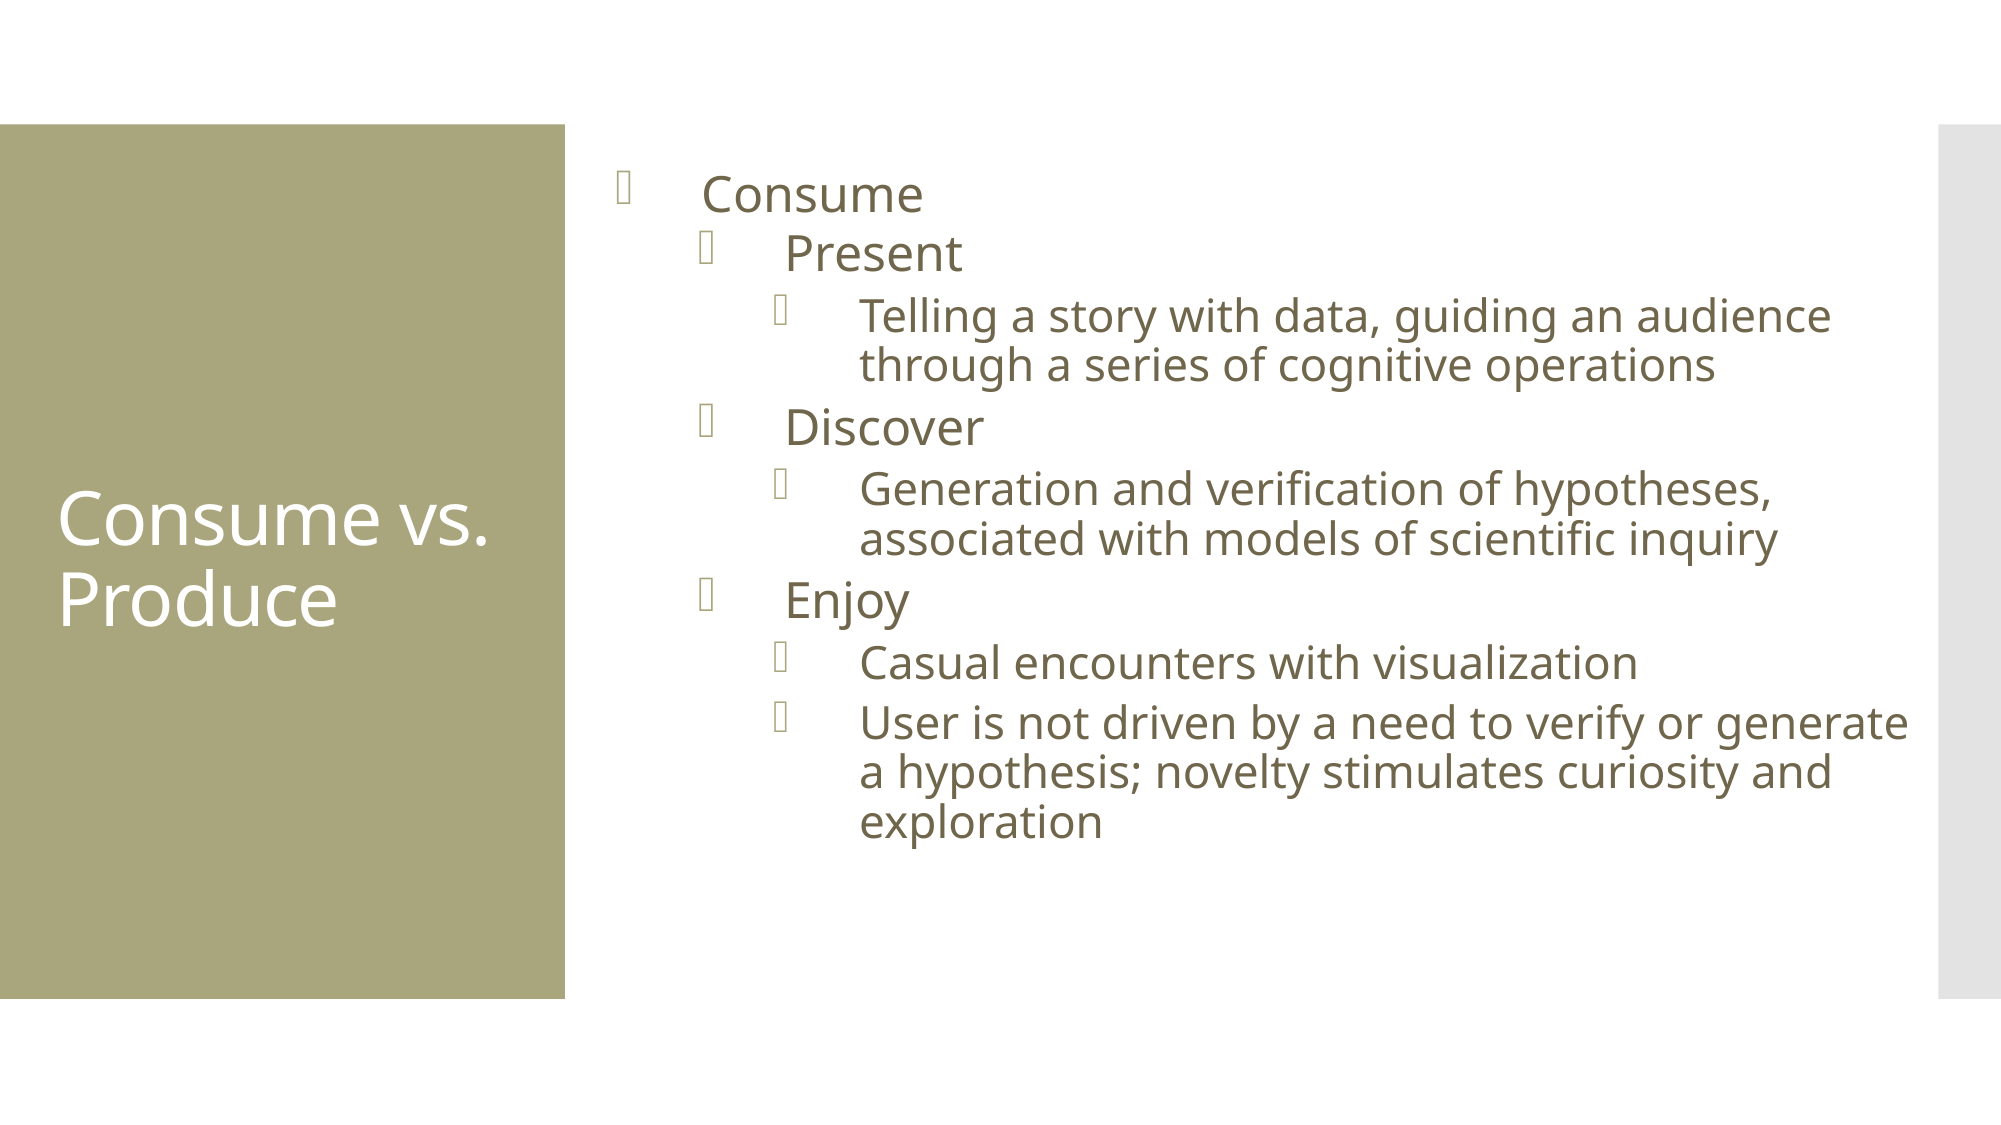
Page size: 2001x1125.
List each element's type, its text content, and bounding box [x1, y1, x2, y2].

text_box Consume Present Telling a story with data, guiding an audience through a series of cognitive operations Discover Generation and verification of hypotheses, associated with models of scientific inquiry Enjoy Casual encounters with visualization User is not driven by a need to verify or generate a hypothesis; novelty stimulates curiosity and exploration [581, 161, 1932, 962]
text_box Consume vs. Produce [41, 184, 546, 940]
